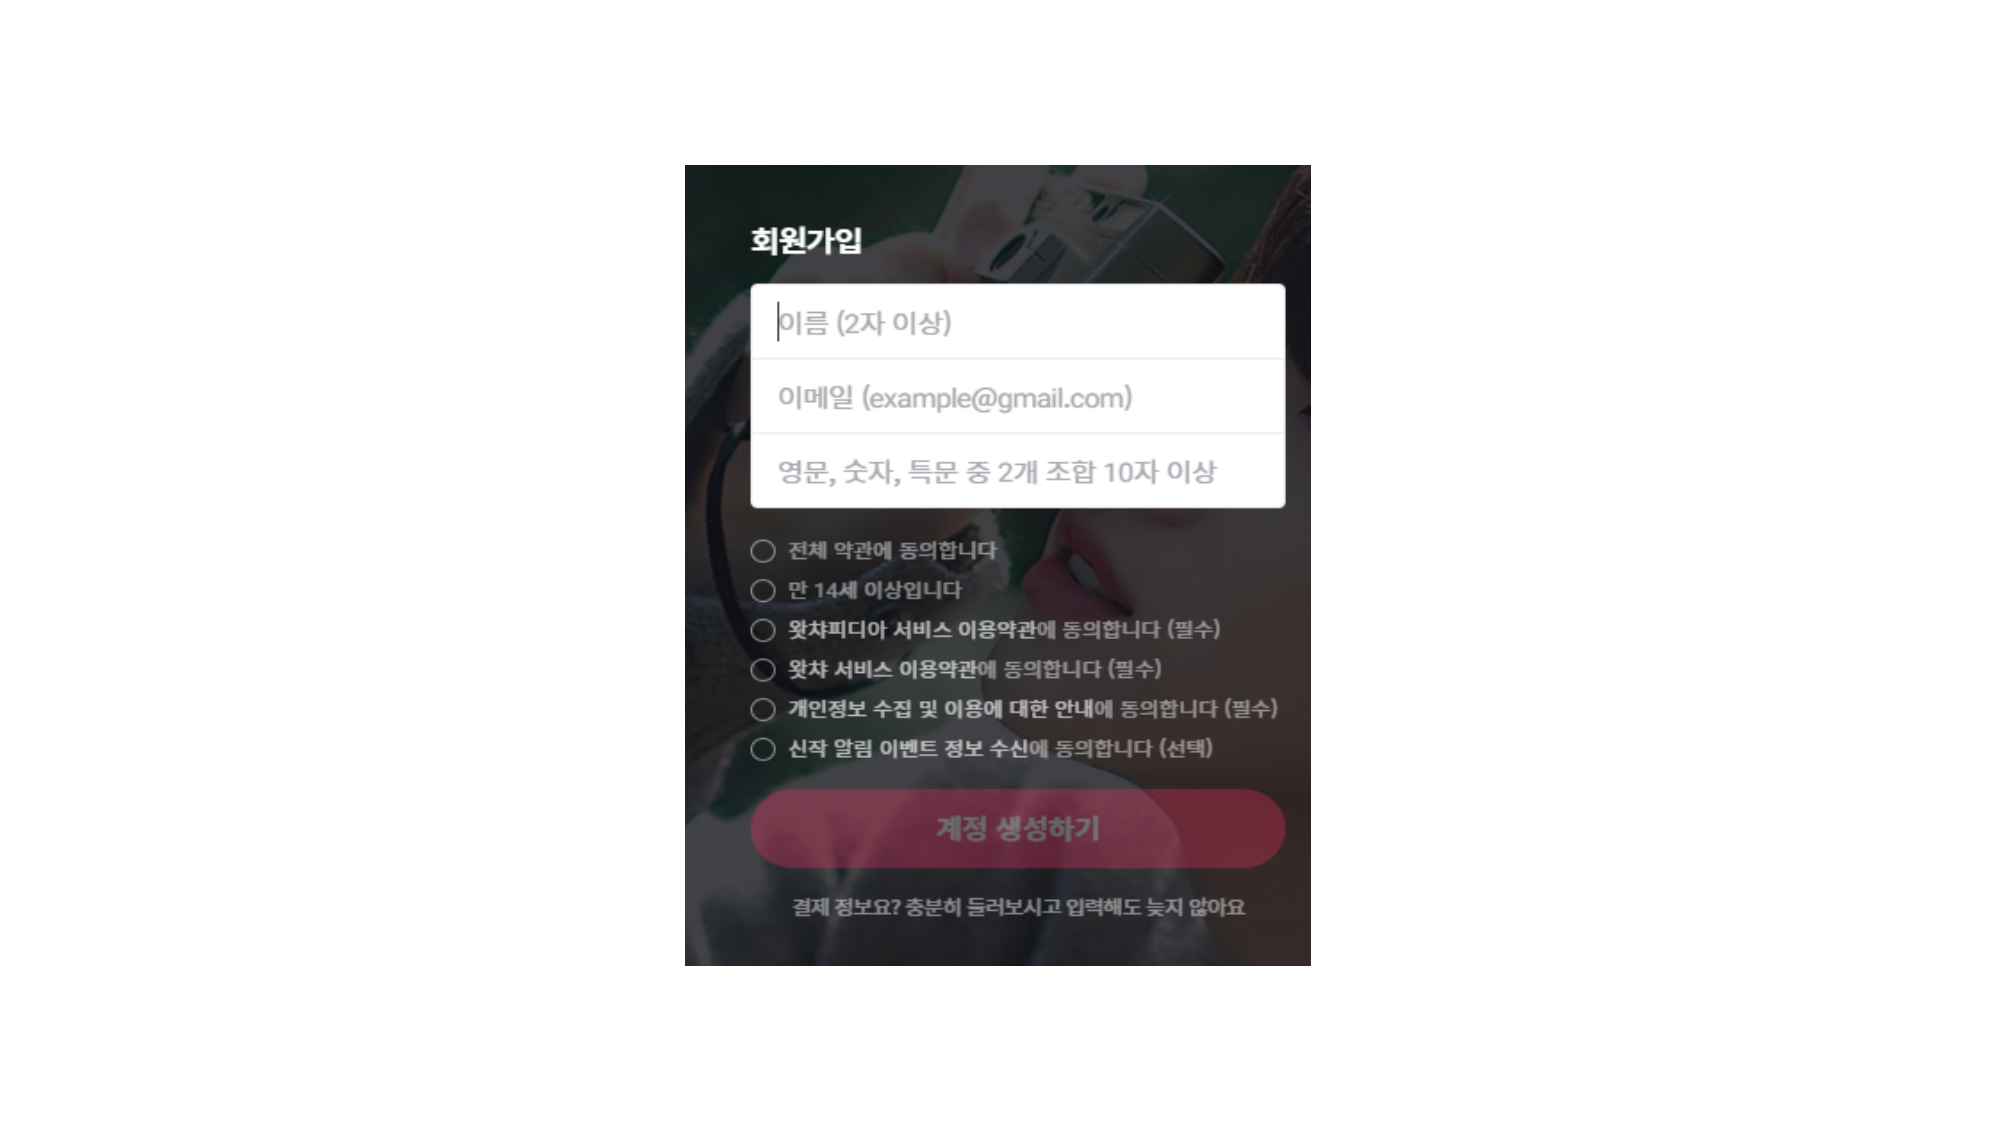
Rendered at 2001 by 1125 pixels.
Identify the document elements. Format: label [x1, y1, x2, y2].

picture [685, 165, 1311, 966]
